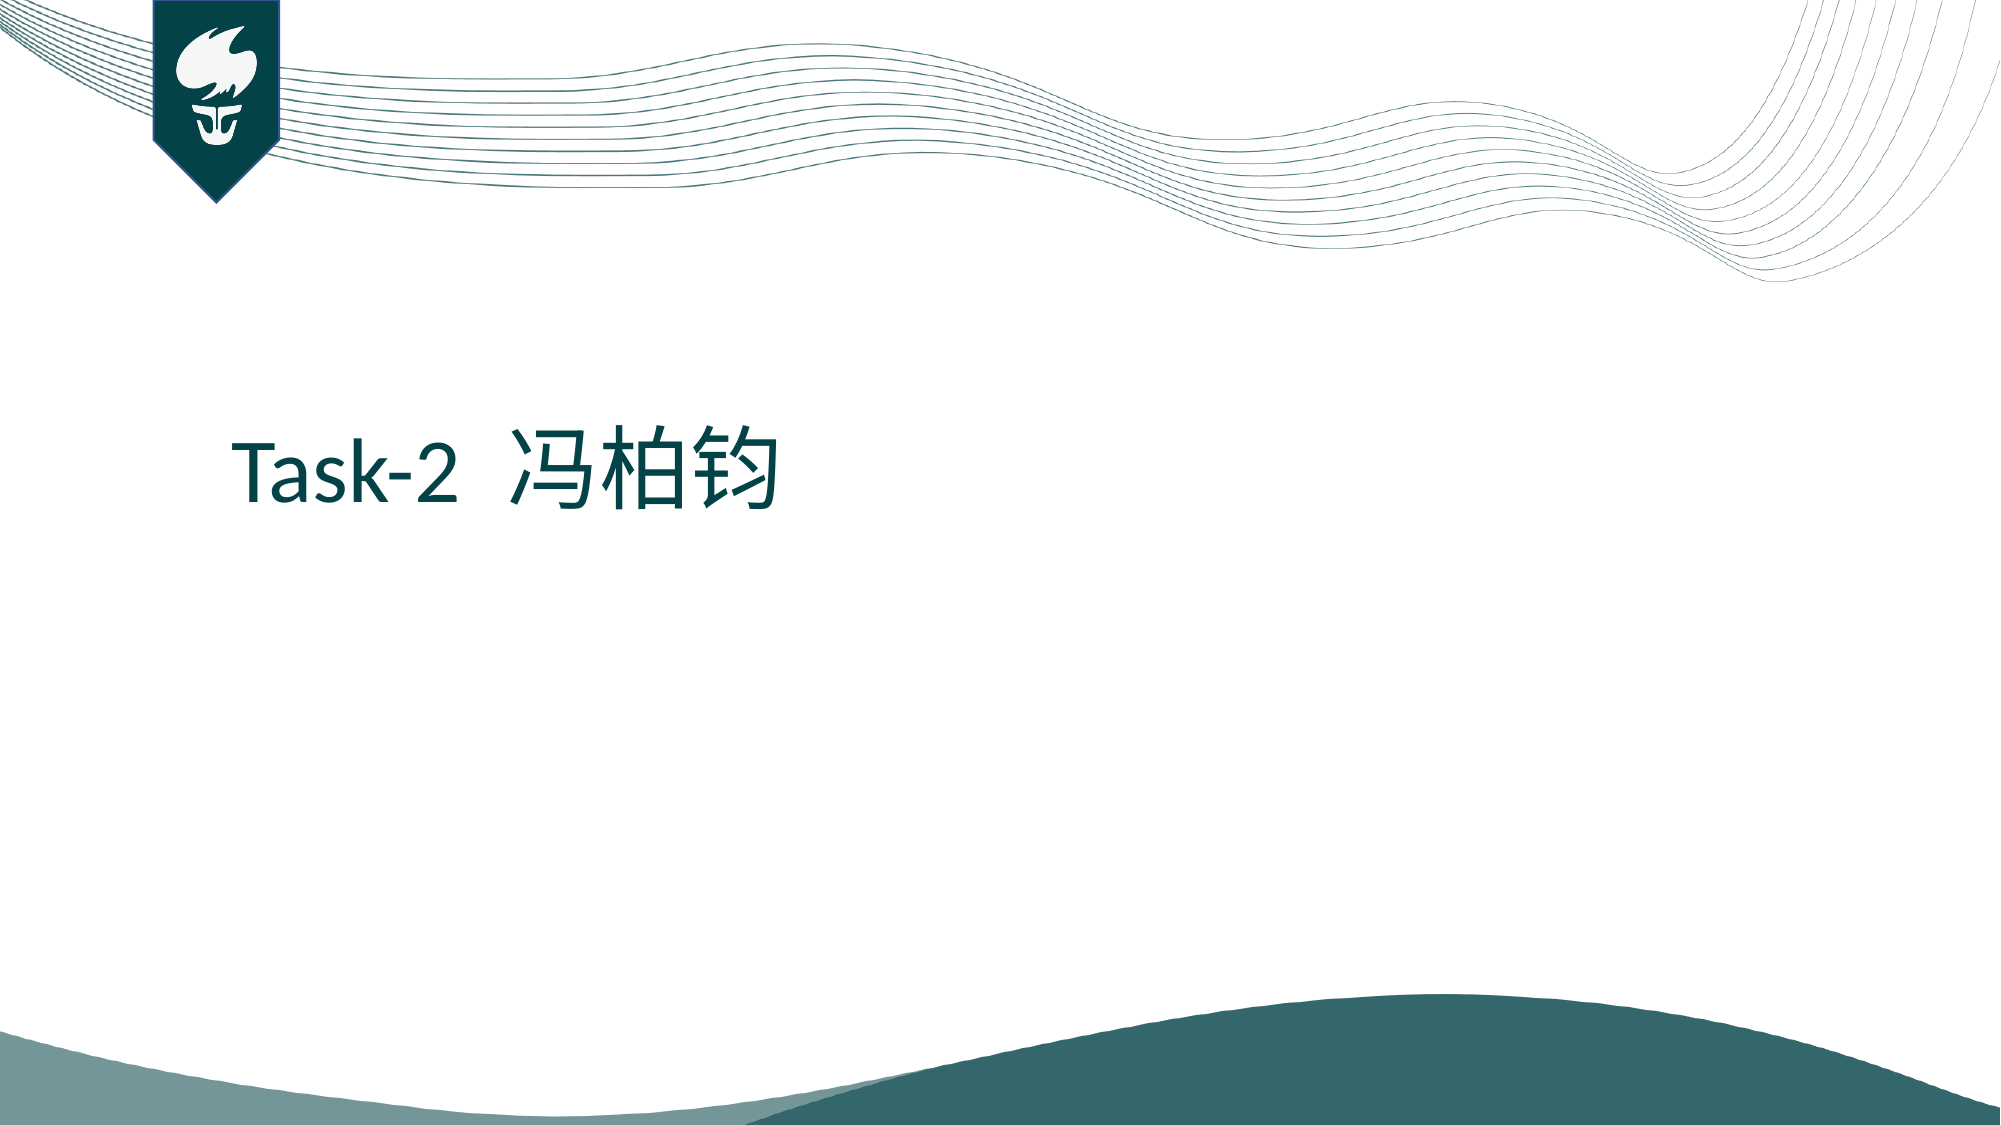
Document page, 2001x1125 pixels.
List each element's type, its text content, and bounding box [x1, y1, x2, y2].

picture [0, 0, 2000, 282]
picture [0, 994, 2000, 1125]
title Task-2 冯柏钧 [216, 364, 1942, 582]
